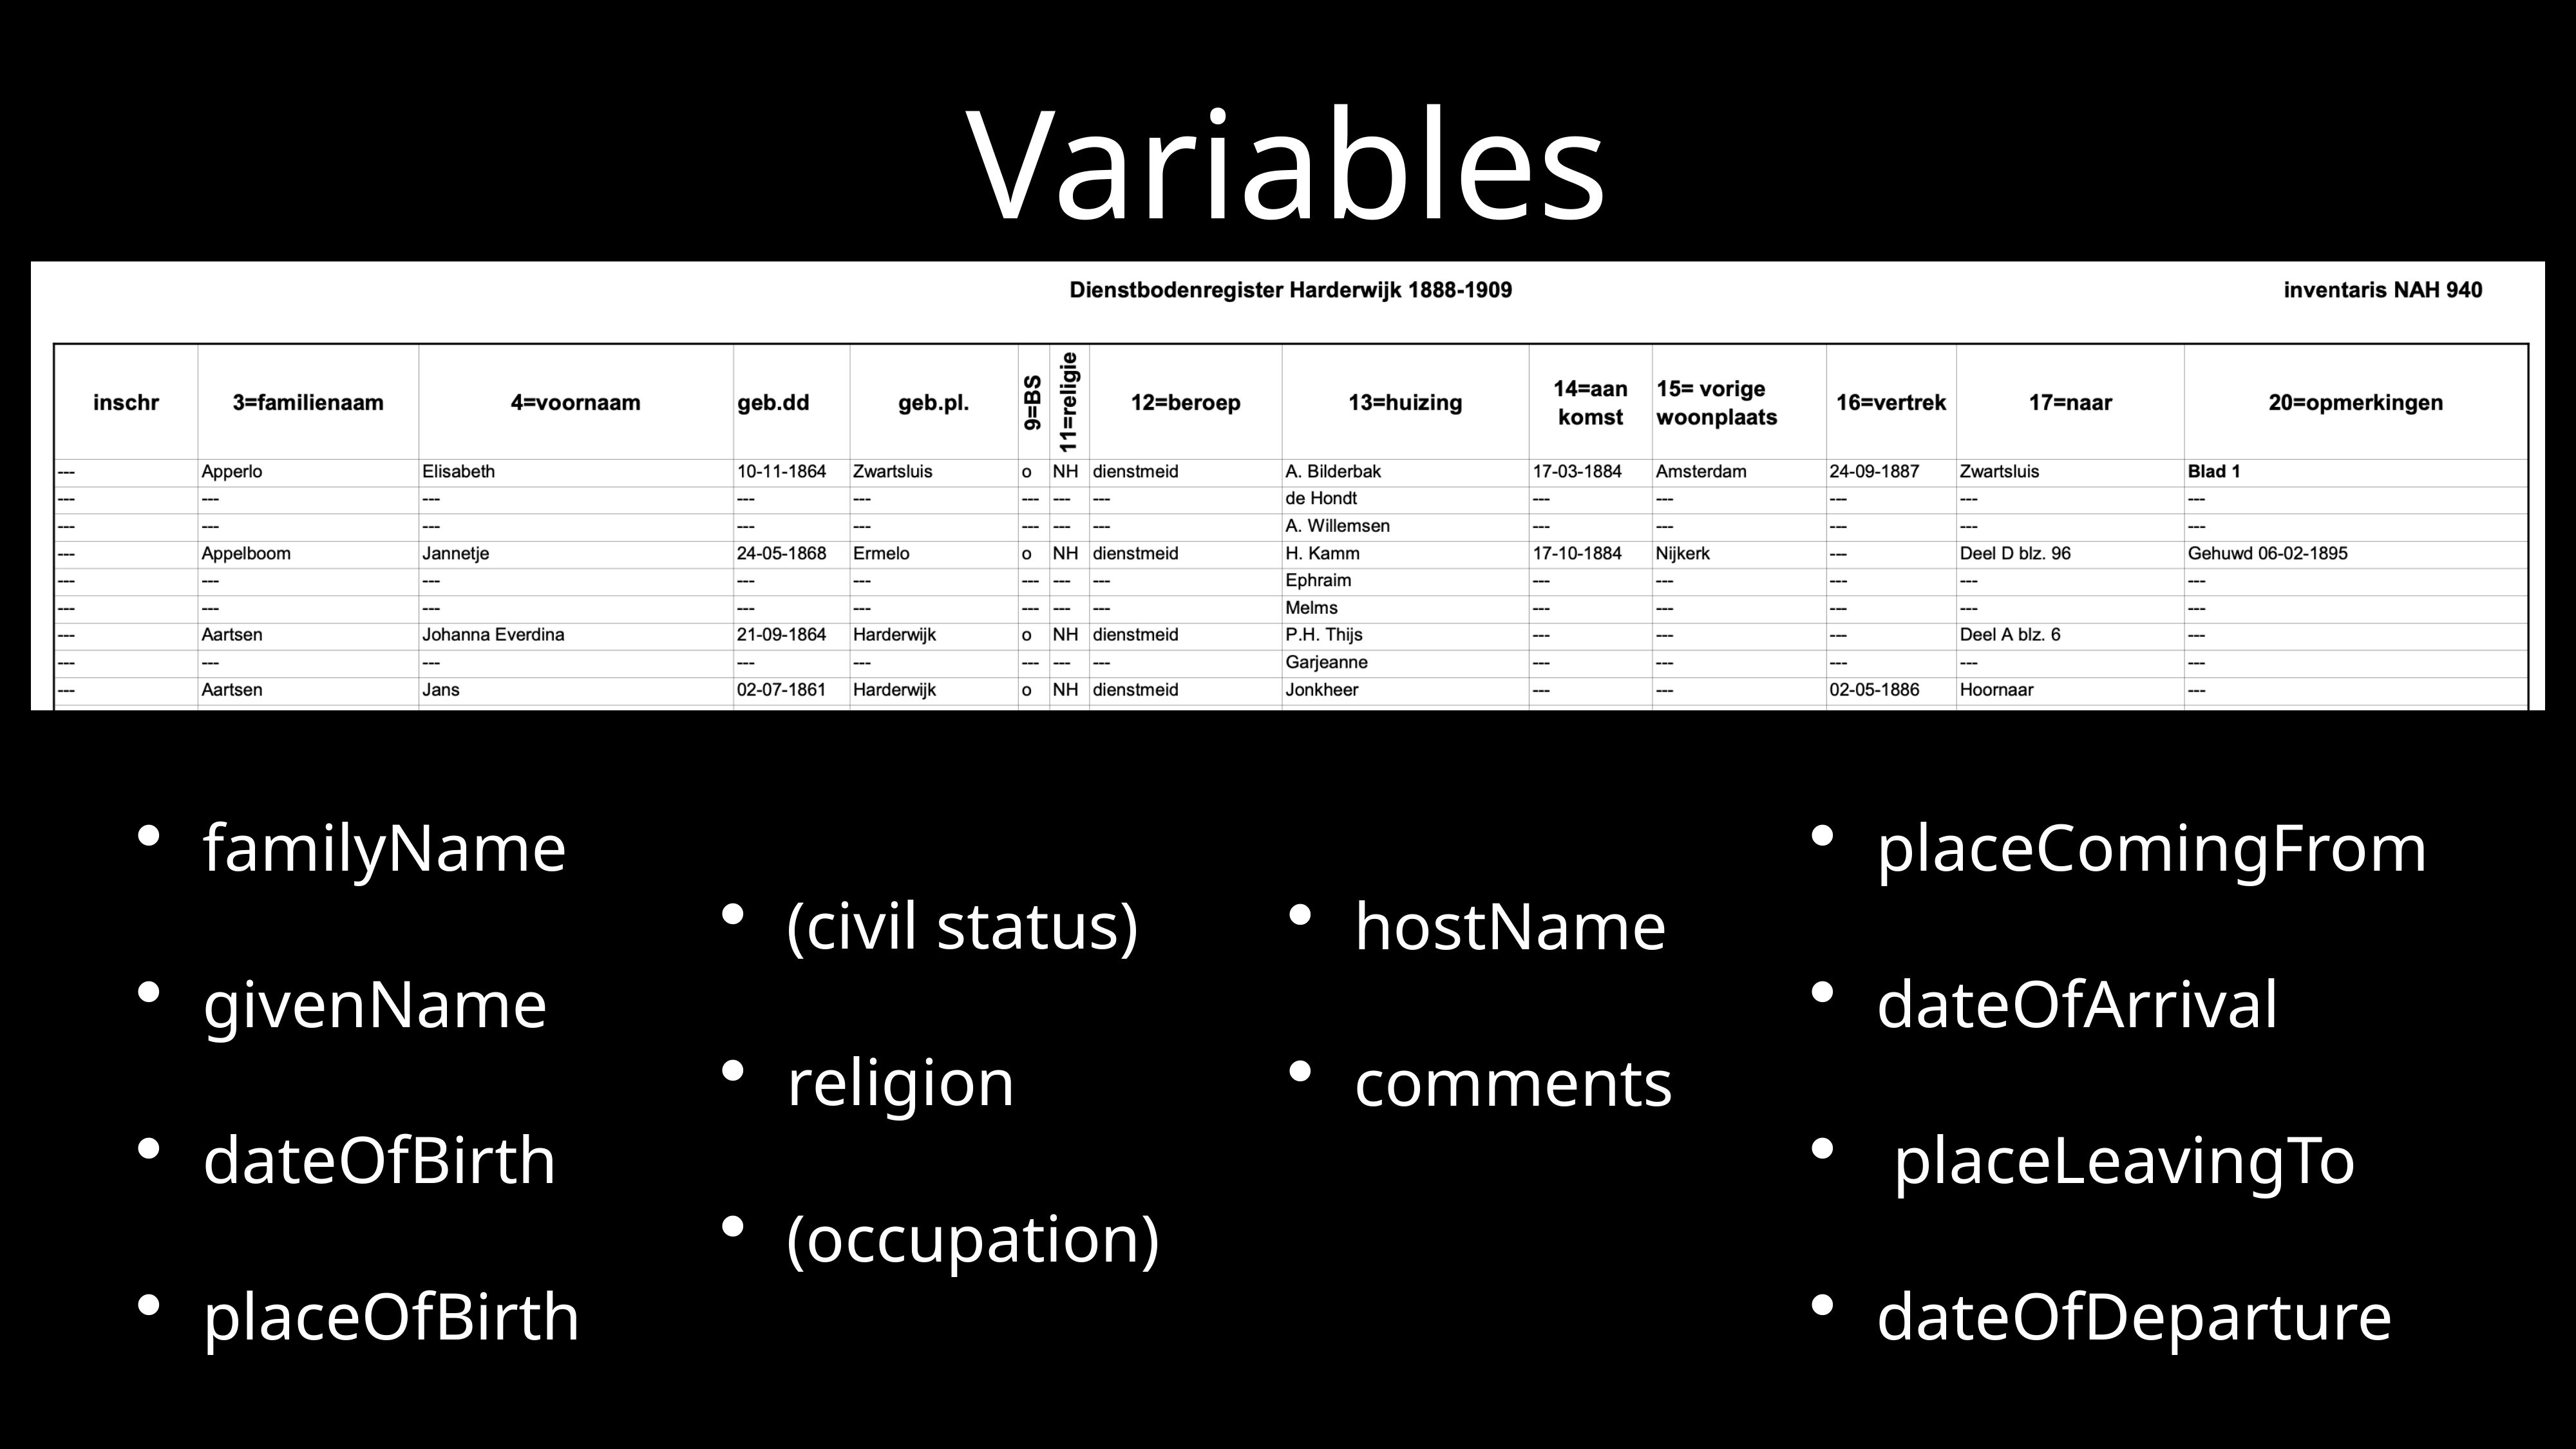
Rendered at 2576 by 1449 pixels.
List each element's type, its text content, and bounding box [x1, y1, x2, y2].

text_box placeComingFrom dateOfArrival placeLeavingTo dateOfDeparture [1803, 768, 2447, 1390]
picture [31, 261, 2545, 710]
text_box hostName comments [1281, 788, 1774, 1217]
text_box (civil status) religion (occupation) [714, 768, 1207, 1390]
title Variables [178, 37, 2398, 261]
list familyName givenName dateOfBirth placeOfBirth [129, 768, 623, 1391]
